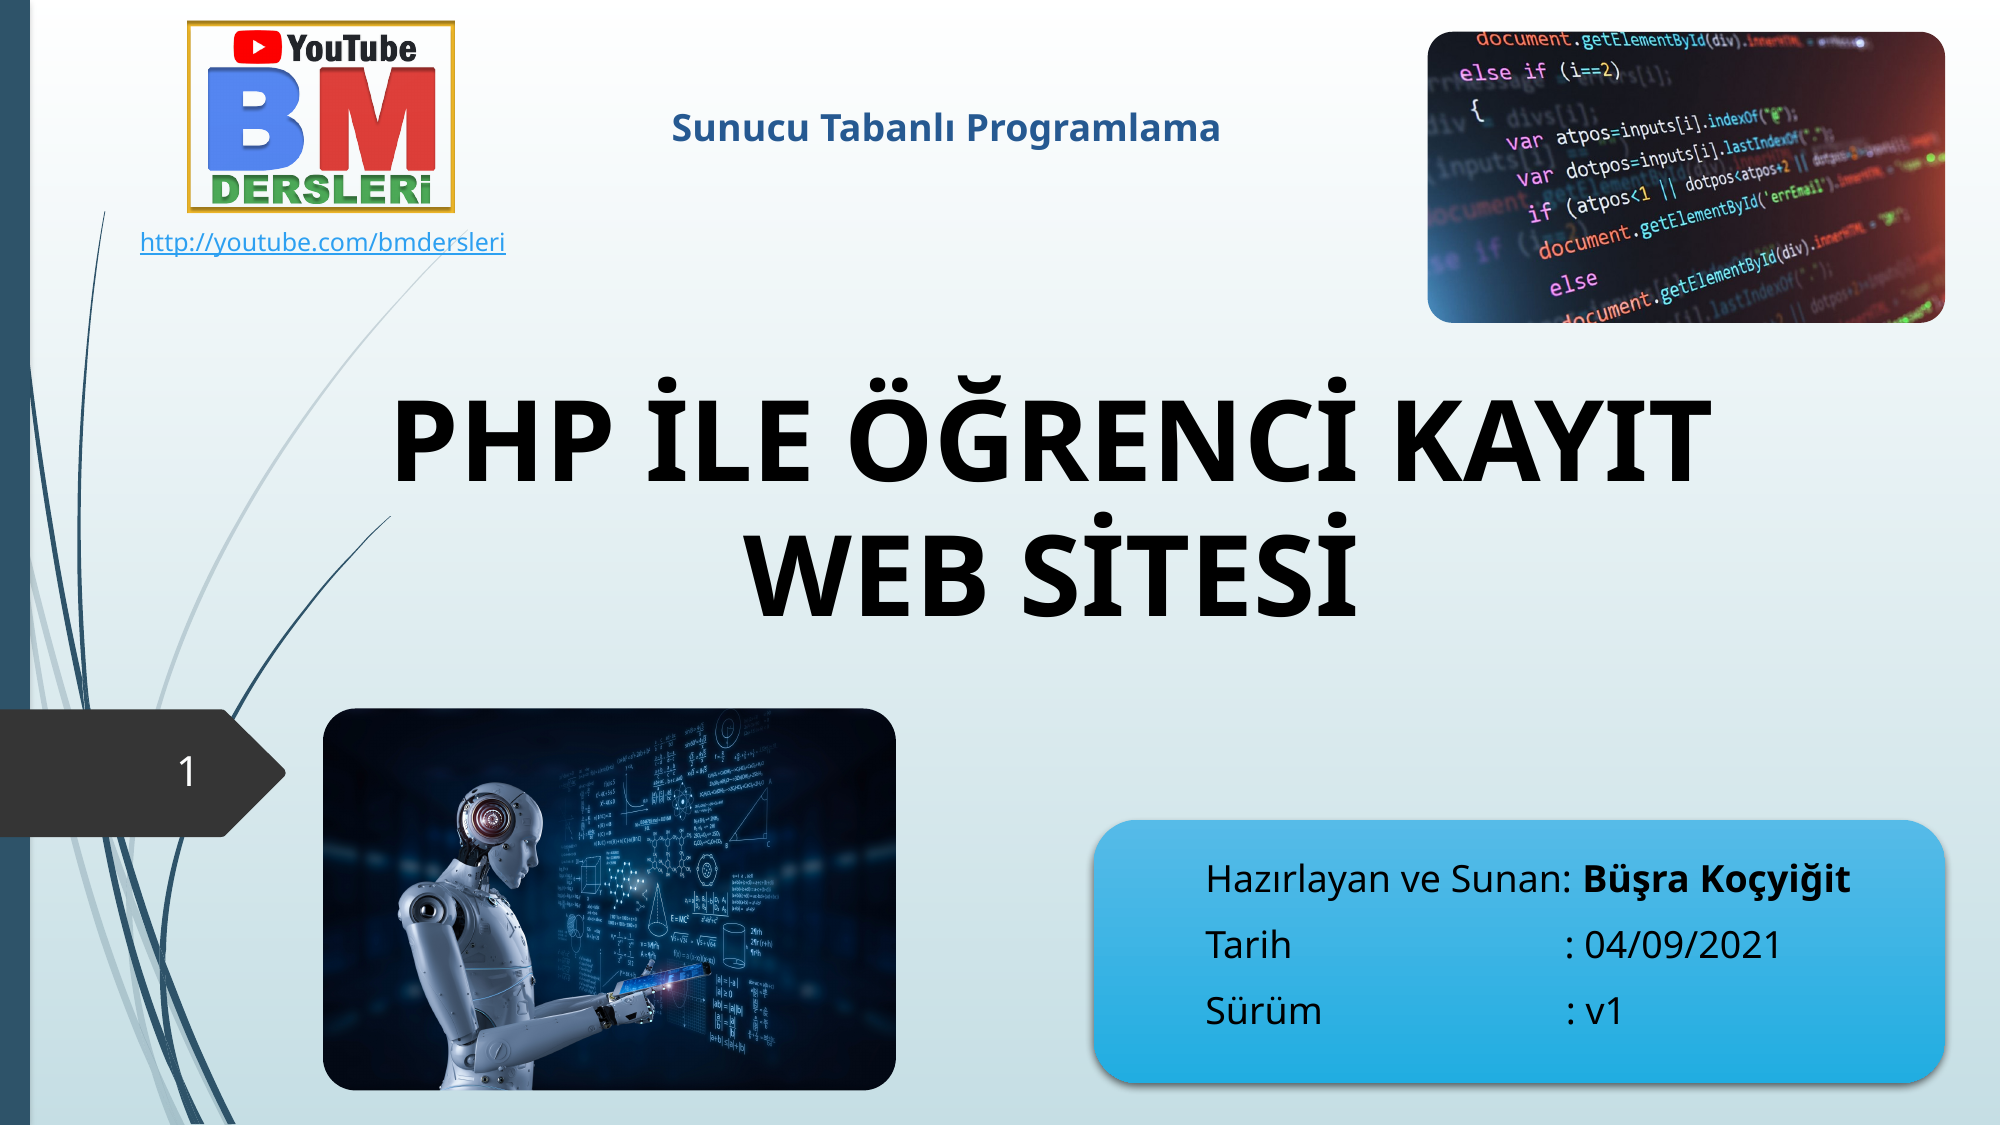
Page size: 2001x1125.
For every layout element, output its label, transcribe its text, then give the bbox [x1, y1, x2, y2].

picture [174, 0, 467, 250]
text_box http://youtube.com/bmdersleri [83, 218, 563, 268]
picture [322, 708, 897, 1091]
picture [1427, 31, 1946, 324]
text_box Sunucu Tabanlı Programlama [603, 96, 1291, 282]
text_box [1093, 819, 1942, 1084]
text_box Hazırlayan ve Sunan: Büşra Koçyiğit Tarih : 04/09/2021 Sürüm : v1 [1190, 847, 2000, 1125]
slide_number 1 [87, 743, 216, 803]
title PHP İLE ÖĞRENCİ KAYIT WEB SİTESİ [371, 357, 1732, 647]
